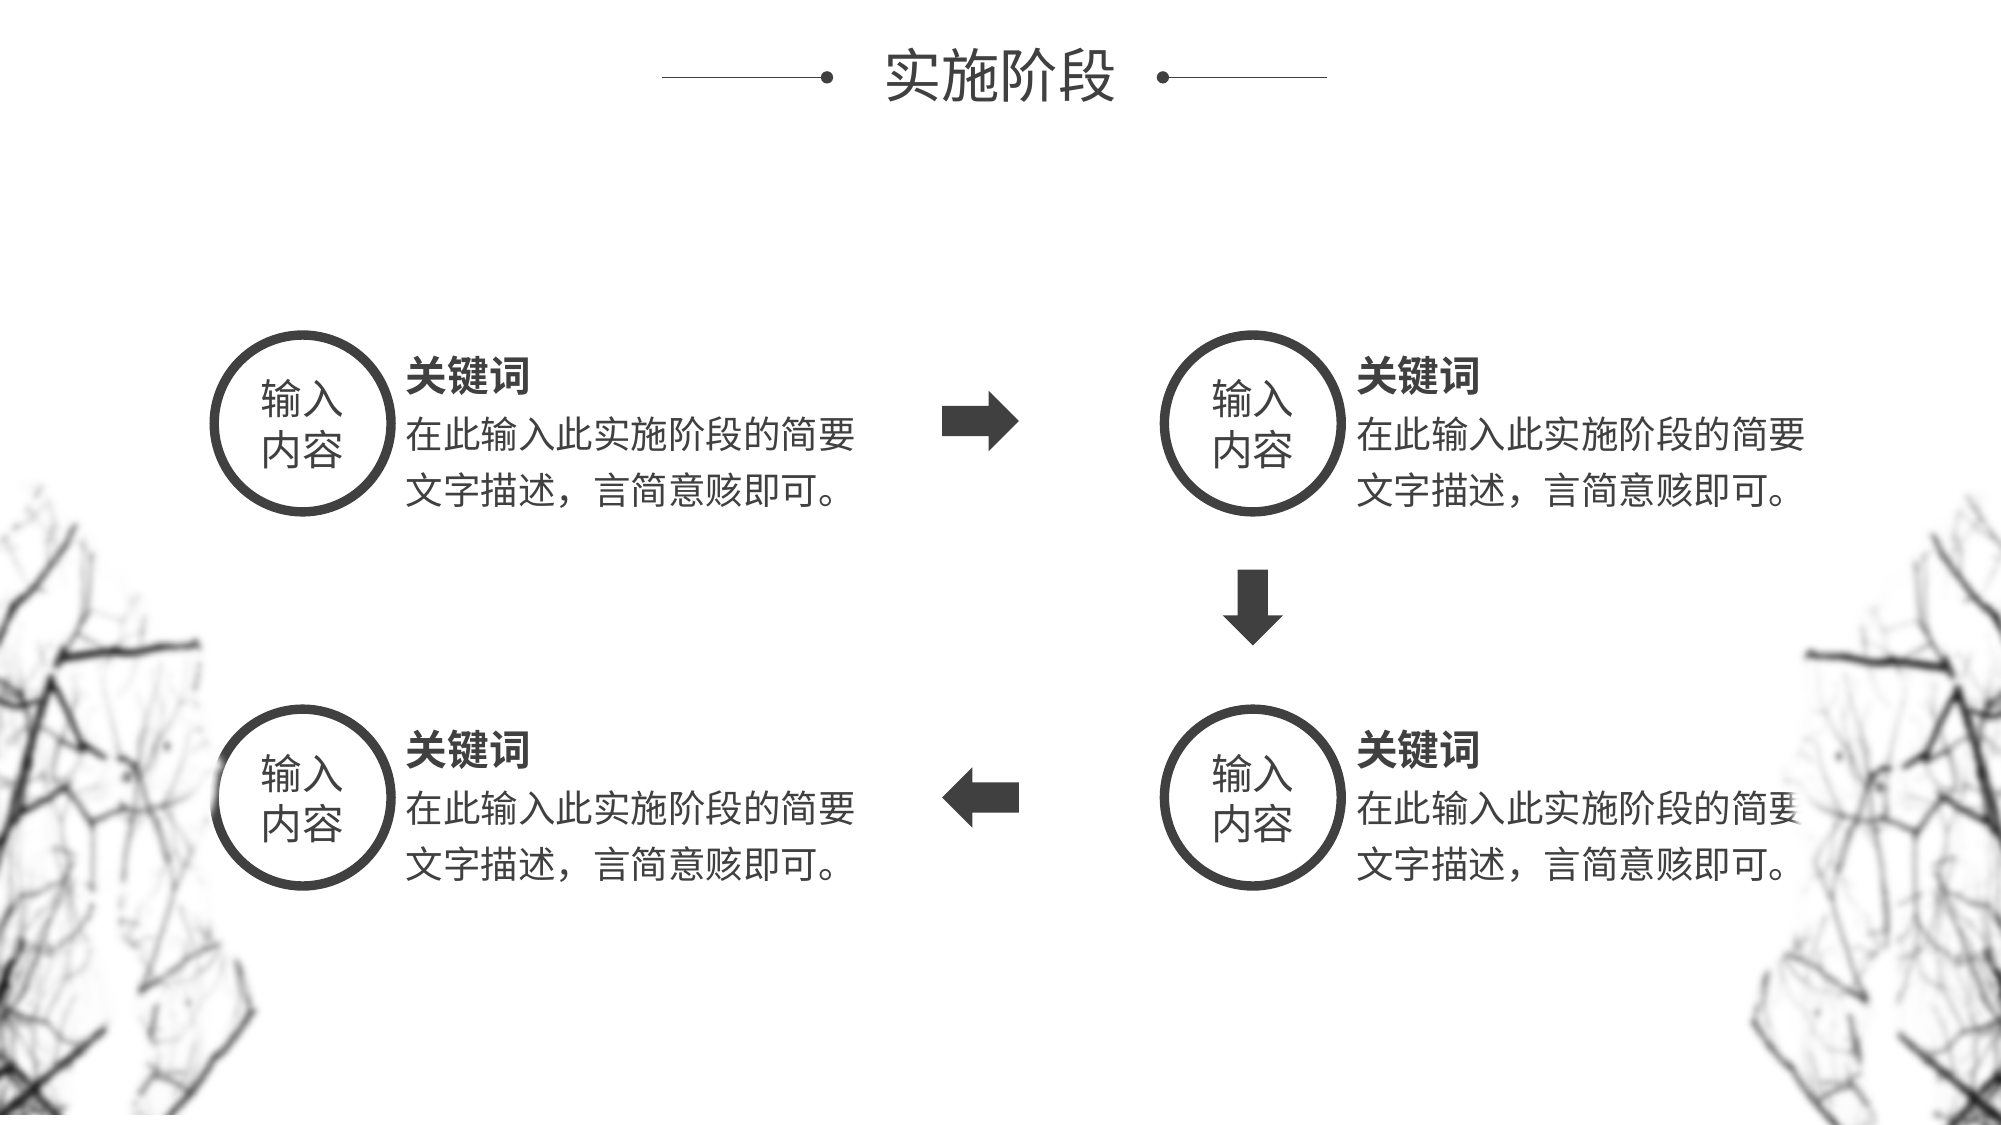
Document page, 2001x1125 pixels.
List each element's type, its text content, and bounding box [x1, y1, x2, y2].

text_box 关键词 在此输入此实施阶段的简要文字描述，言简意赅即可。 [1341, 330, 1857, 520]
text_box [941, 388, 1021, 454]
picture [0, 397, 429, 1115]
text_box 输入内容 [1163, 333, 1341, 513]
text_box 关键词 在此输入此实施阶段的简要文字描述，言简意赅即可。 [429, 704, 907, 894]
picture [1571, 407, 2001, 1125]
text_box 输入内容 [217, 333, 389, 397]
title 实施阶段 [867, 31, 1133, 117]
text_box 输入内容 [1163, 708, 1341, 888]
text_box [1220, 568, 1286, 647]
text_box 关键词 在此输入此实施阶段的简要文字描述，言简意赅即可。 [391, 330, 907, 520]
text_box 关键词 在此输入此实施阶段的简要文字描述，言简意赅即可。 [1341, 704, 1571, 894]
text_box [940, 764, 1020, 831]
